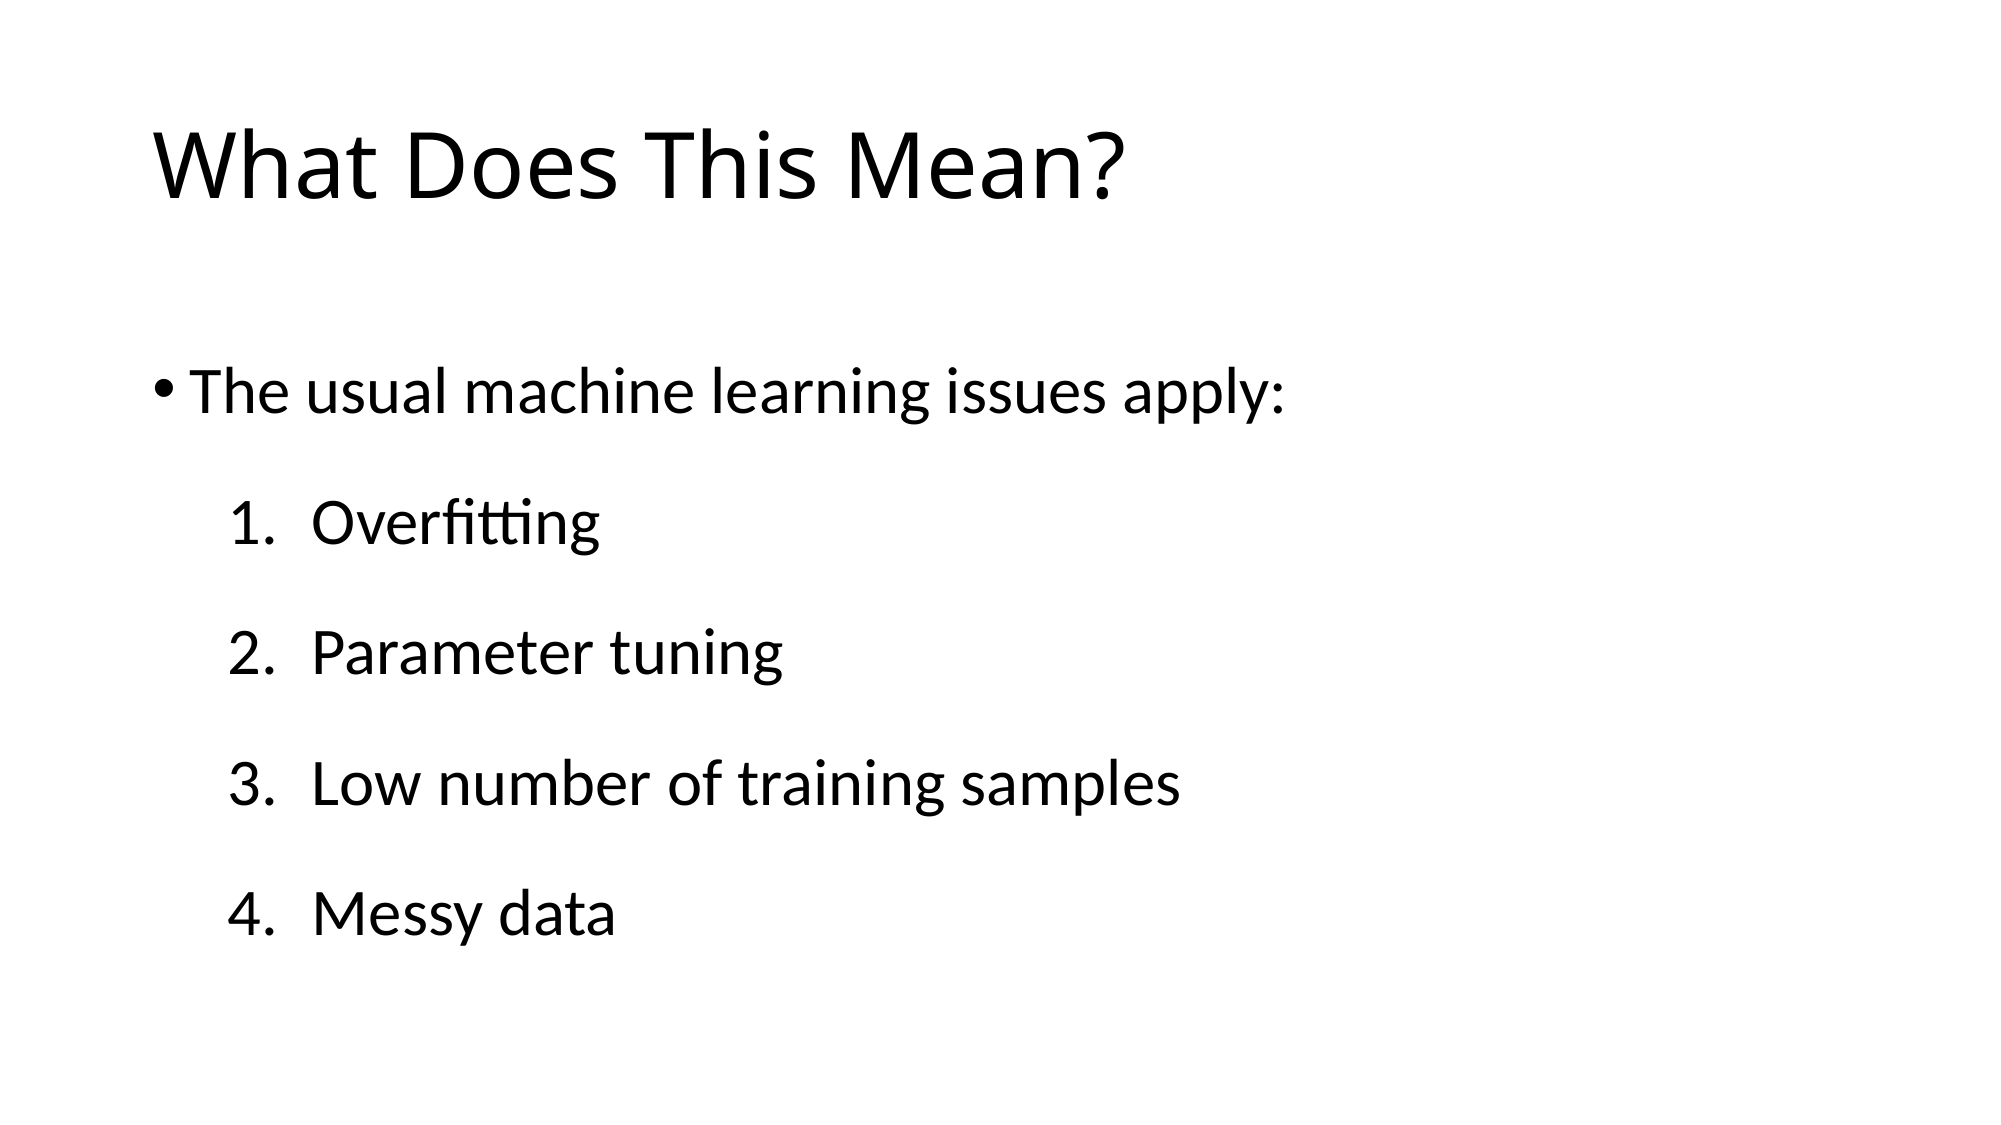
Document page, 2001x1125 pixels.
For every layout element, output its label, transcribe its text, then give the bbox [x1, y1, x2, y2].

title What Does This Mean? [137, 59, 1863, 278]
list The usual machine learning issues apply: Overfitting Parameter tuning Low number of training samples Messy data [137, 299, 1863, 1014]
